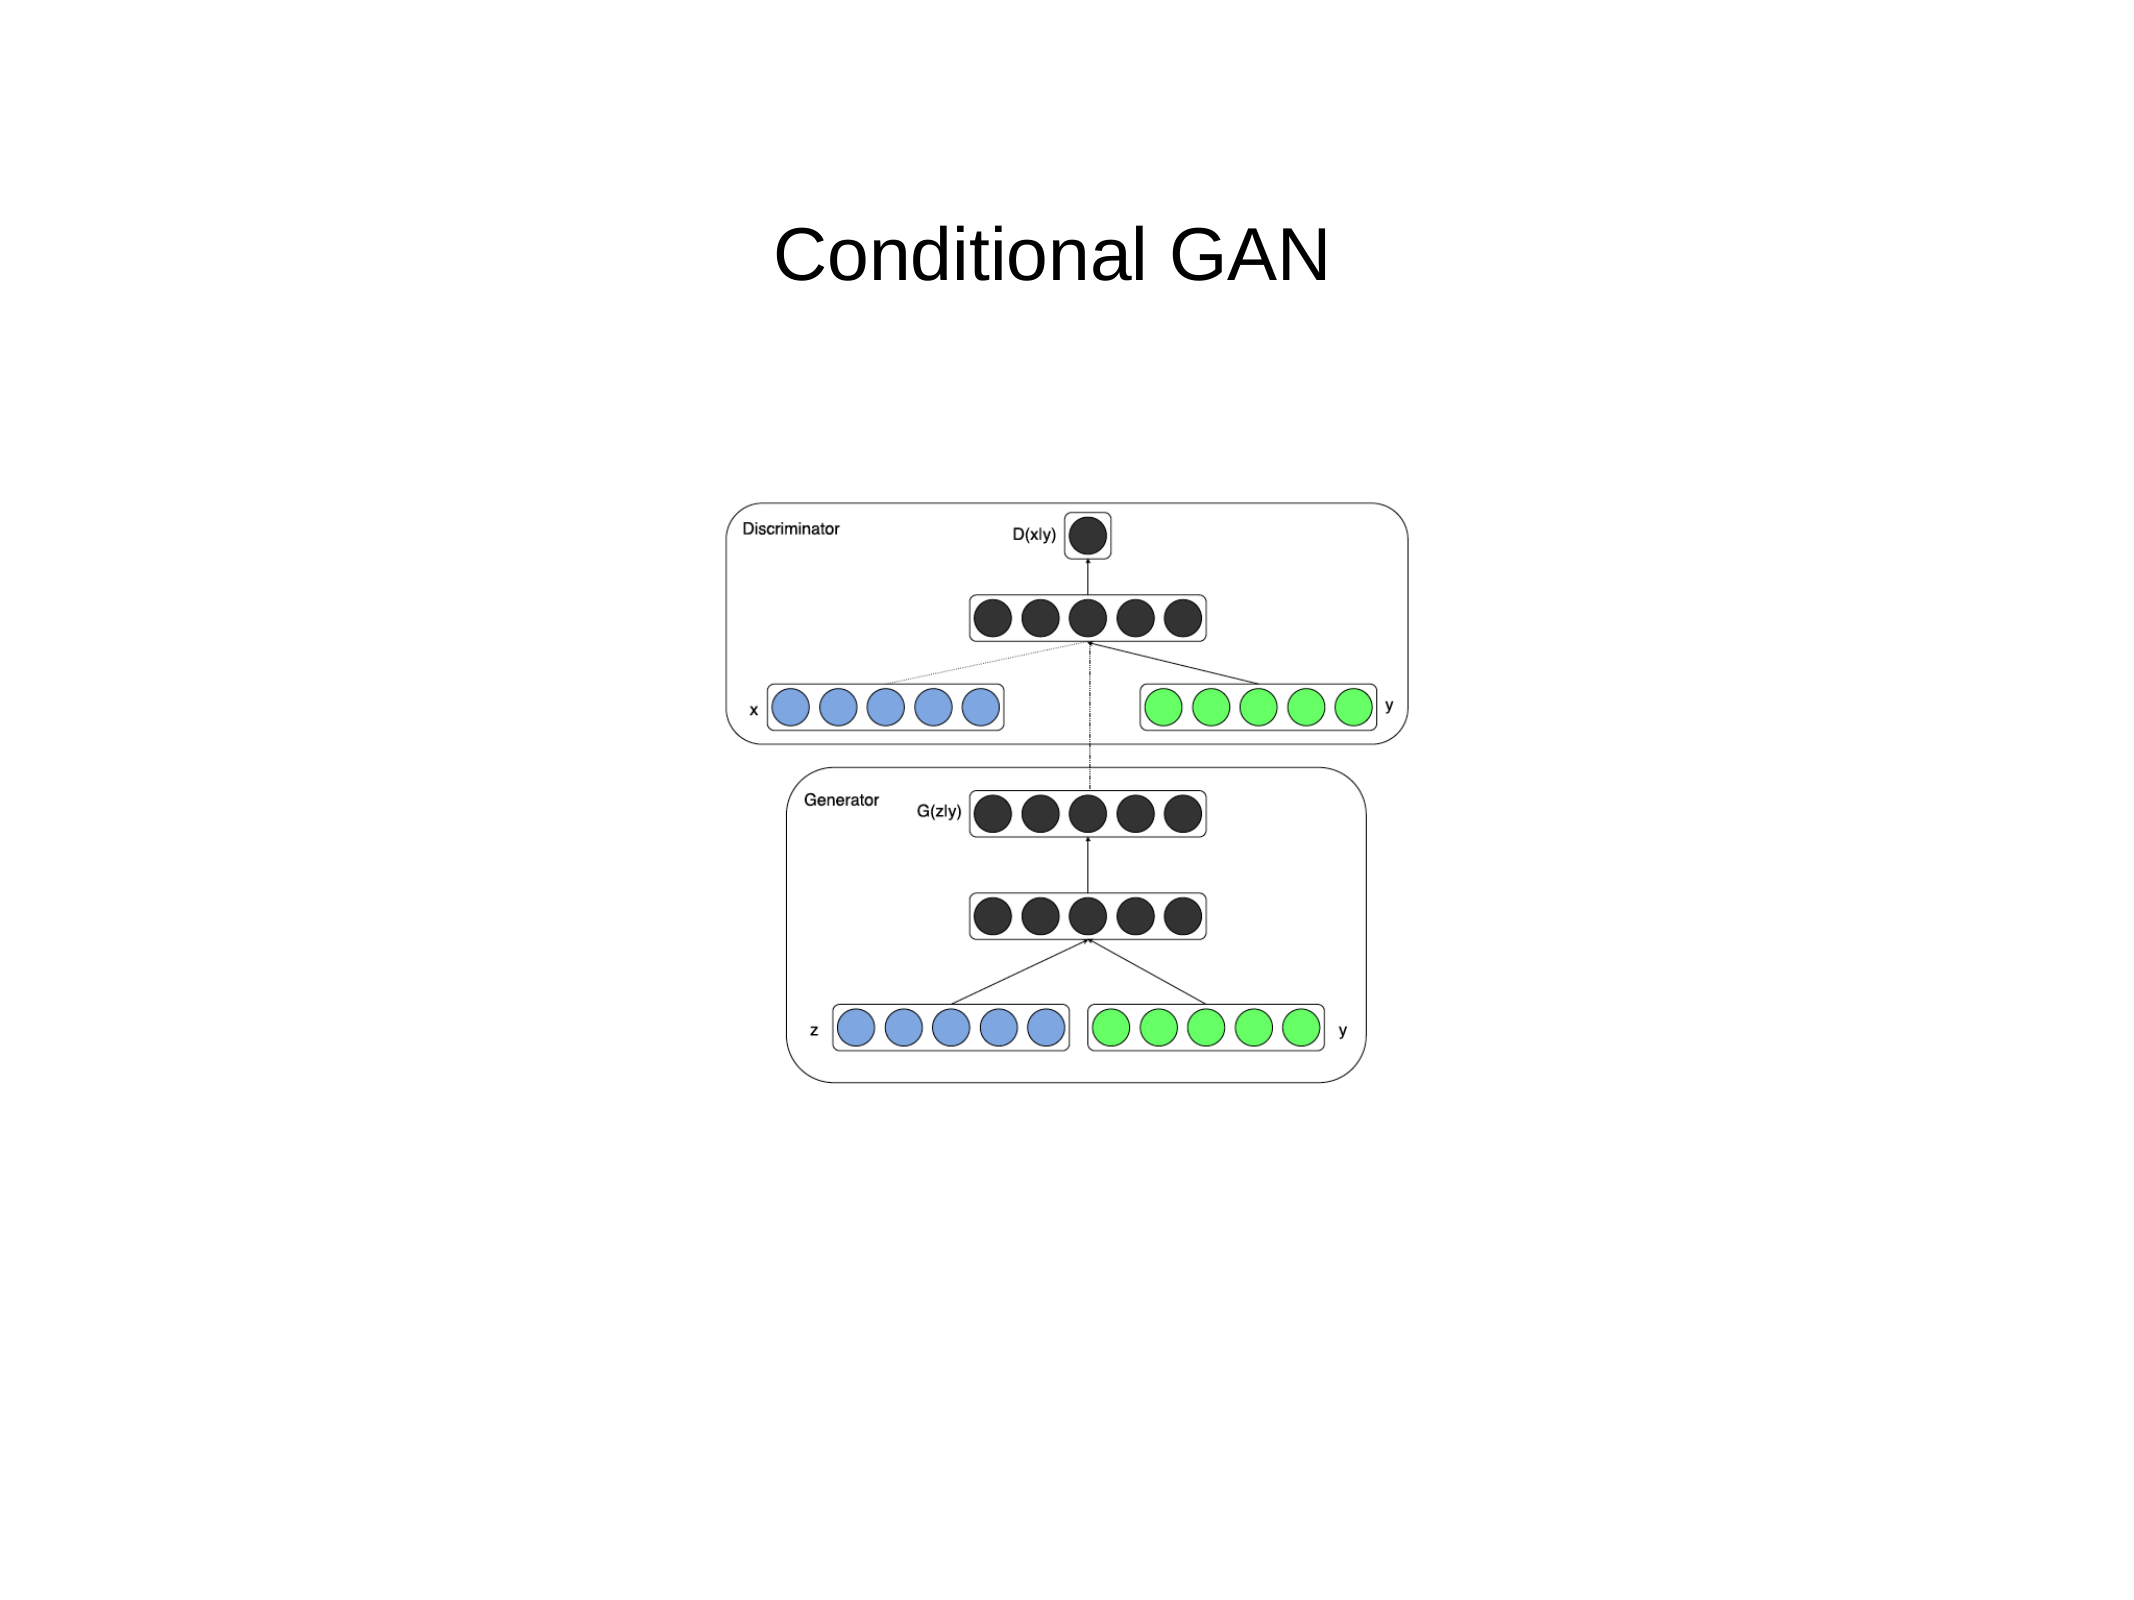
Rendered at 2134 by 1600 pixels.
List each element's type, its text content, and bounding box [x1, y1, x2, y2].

text_box Conditional GAN [602, 197, 1504, 305]
picture [714, 493, 1419, 1107]
